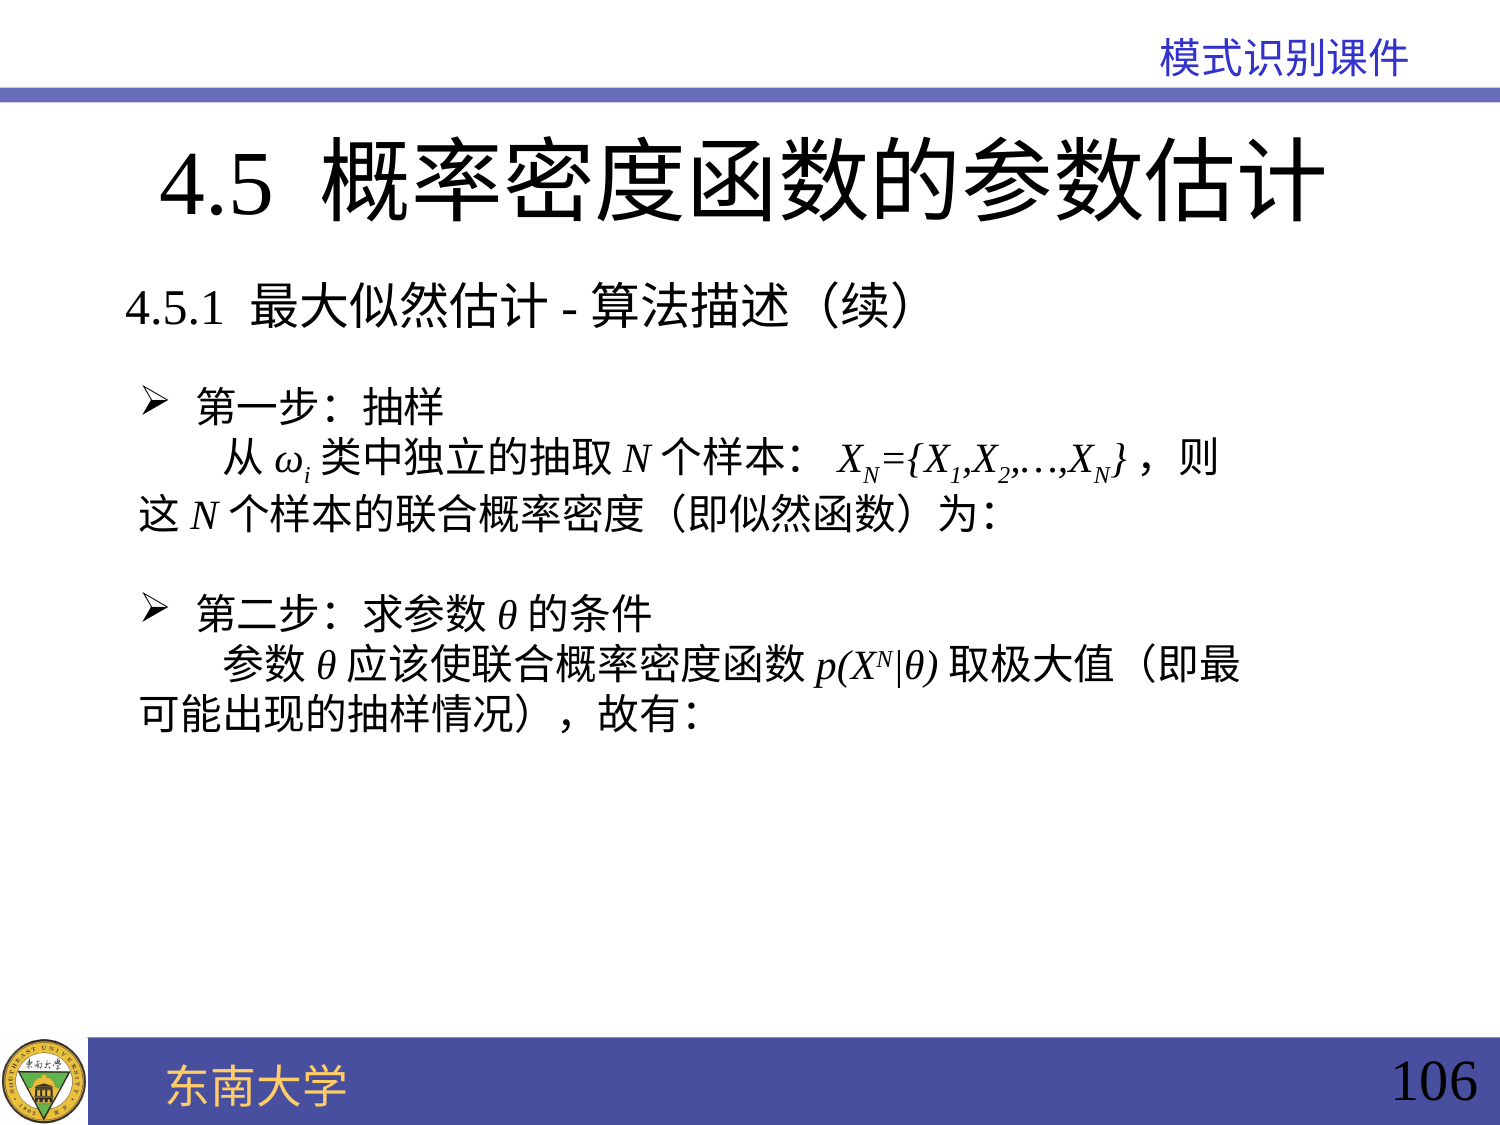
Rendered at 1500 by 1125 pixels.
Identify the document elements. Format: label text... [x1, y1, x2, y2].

text_box 106 [1376, 1034, 1500, 1120]
text_box 4.5.1 最大似然估计-算法描述（续） [110, 267, 955, 342]
text_box 4.5 概率密度函数的参数估计 [112, 99, 1376, 256]
picture [0, 1038, 88, 1125]
